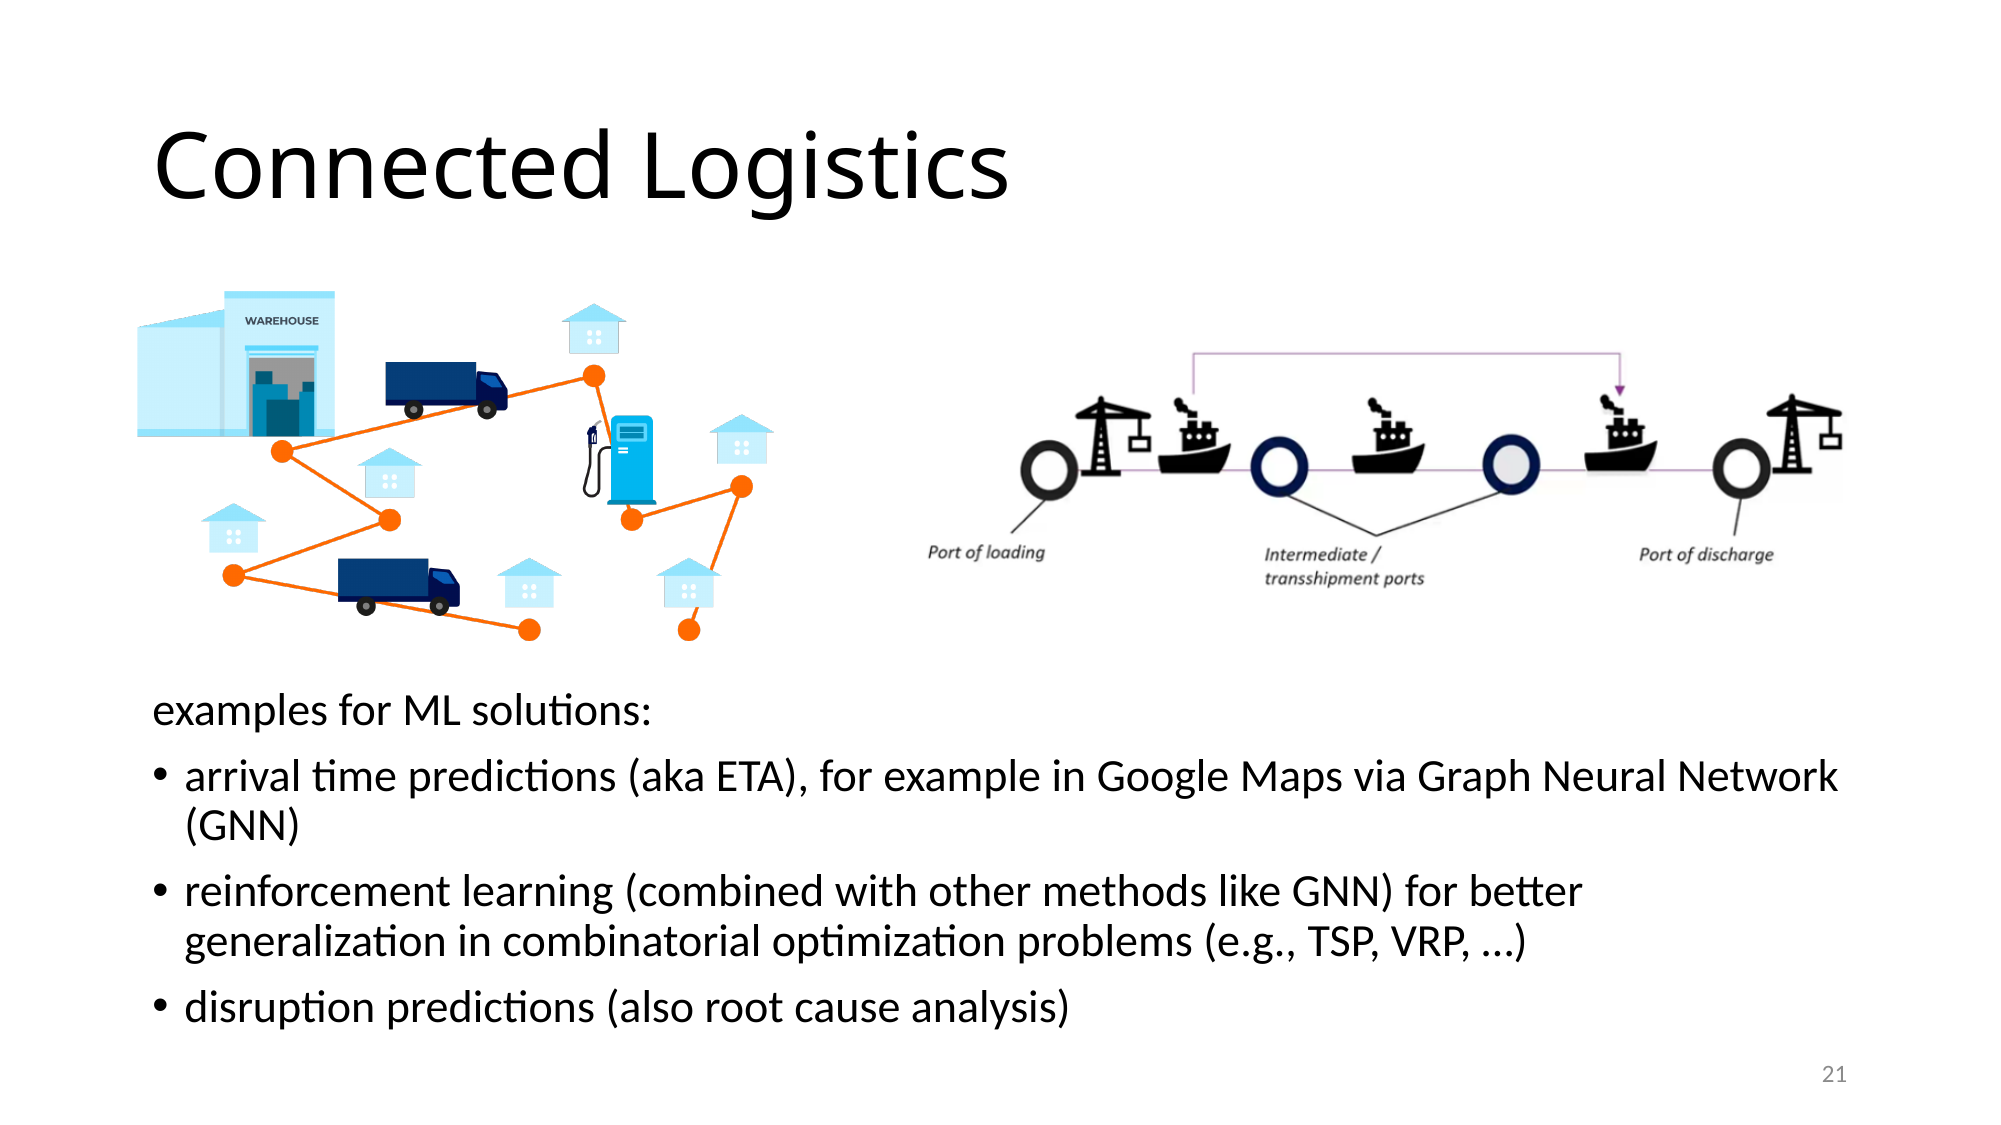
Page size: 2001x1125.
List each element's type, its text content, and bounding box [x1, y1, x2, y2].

picture [919, 346, 1851, 591]
list examples for ML solutions: arrival time predictions (aka ETA), for example in Google Maps via Graph Neural Network (GNN) reinforcement learning (combined with other methods like GNN) for better generalization in combinatorial optimization problems (e.g., TSP, VRP, …) disruption predictions (also root cause analysis) [137, 678, 1863, 1043]
picture [137, 291, 774, 641]
title Connected Logistics [137, 59, 1863, 278]
slide_number 21 [1412, 1042, 1863, 1103]
